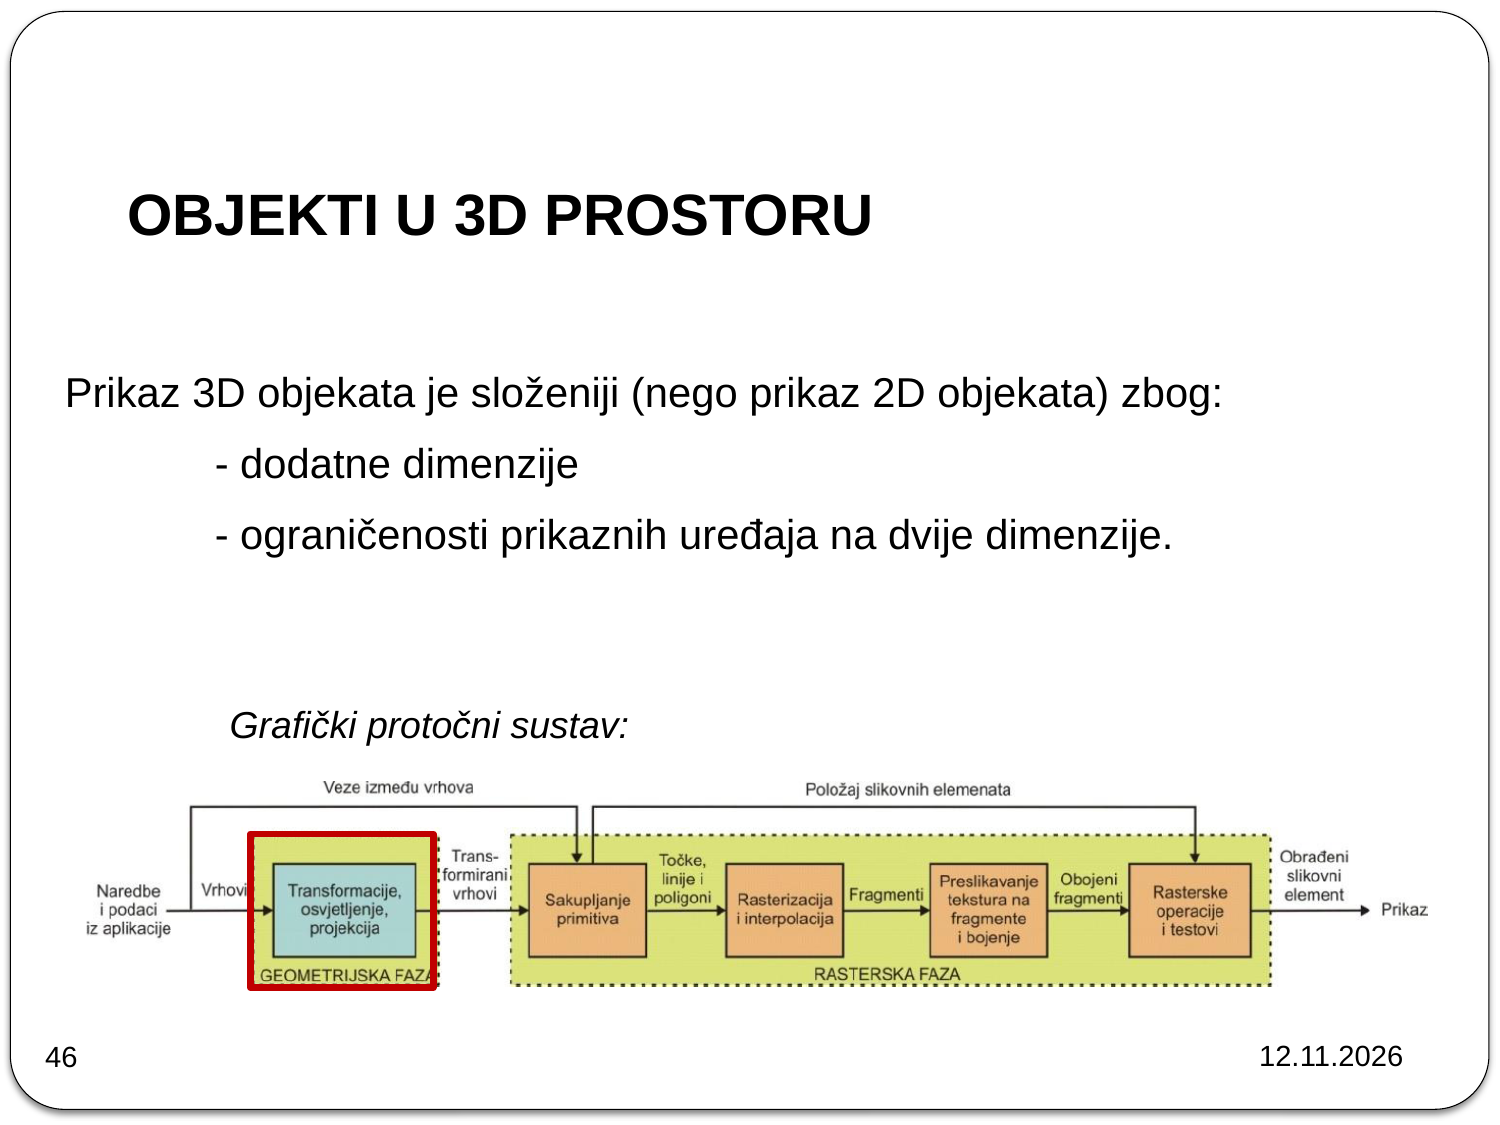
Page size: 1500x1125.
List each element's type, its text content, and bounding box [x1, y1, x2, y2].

text_box Prikaz 3D objekata je složeniji (nego prikaz 2D objekata) zbog: - dodatne dimenzije - ograničenosti prikaznih uređaja na dvije dimenzije. [50, 287, 1375, 565]
title OBJEKTI U 3D PROSTORU [112, 99, 1388, 263]
slide_number 46 [23, 1018, 99, 1094]
text_box Grafički protočni sustav: [64, 680, 1390, 756]
picture [52, 762, 1445, 1000]
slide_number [1012, 1015, 1419, 1094]
